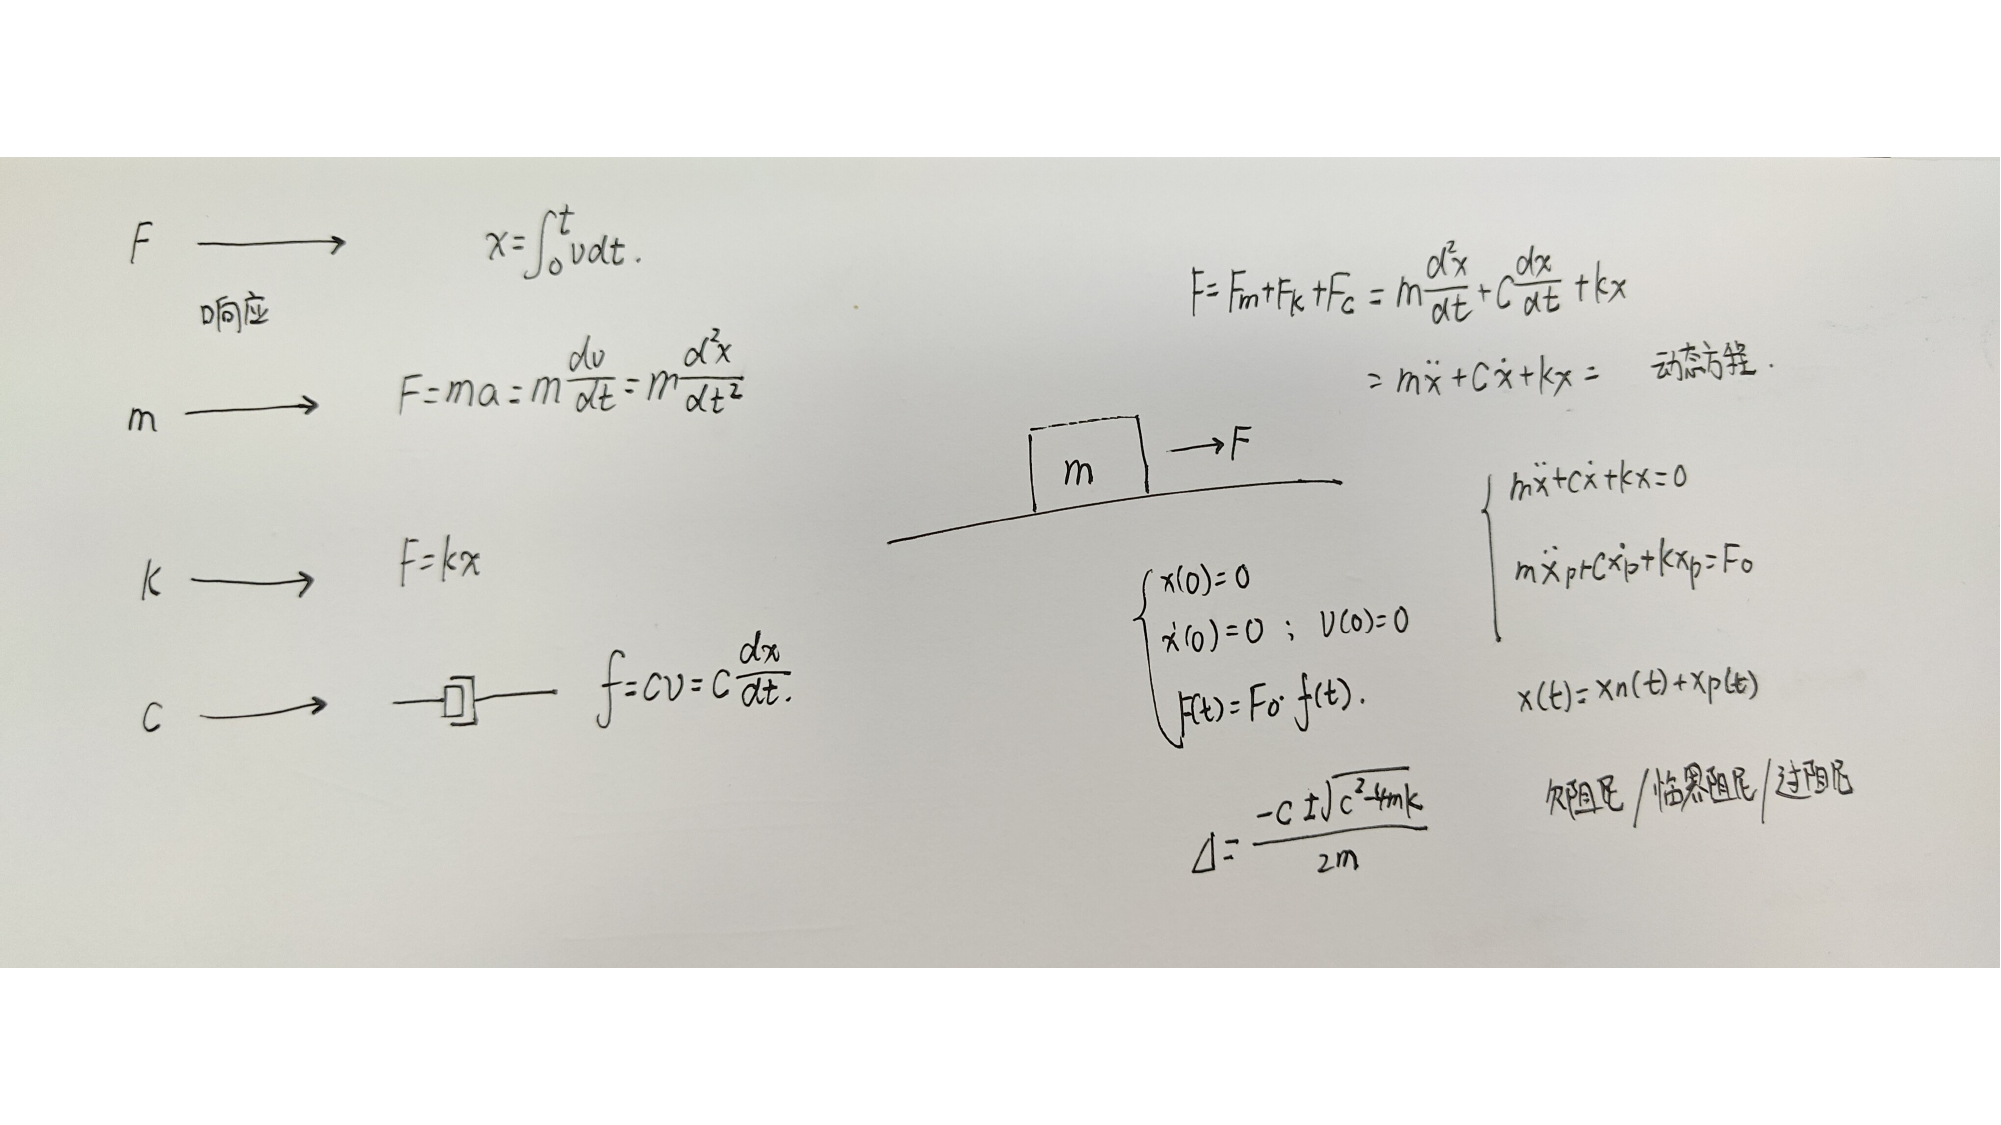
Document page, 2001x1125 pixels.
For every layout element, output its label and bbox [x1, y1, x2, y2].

picture [0, 157, 2000, 968]
